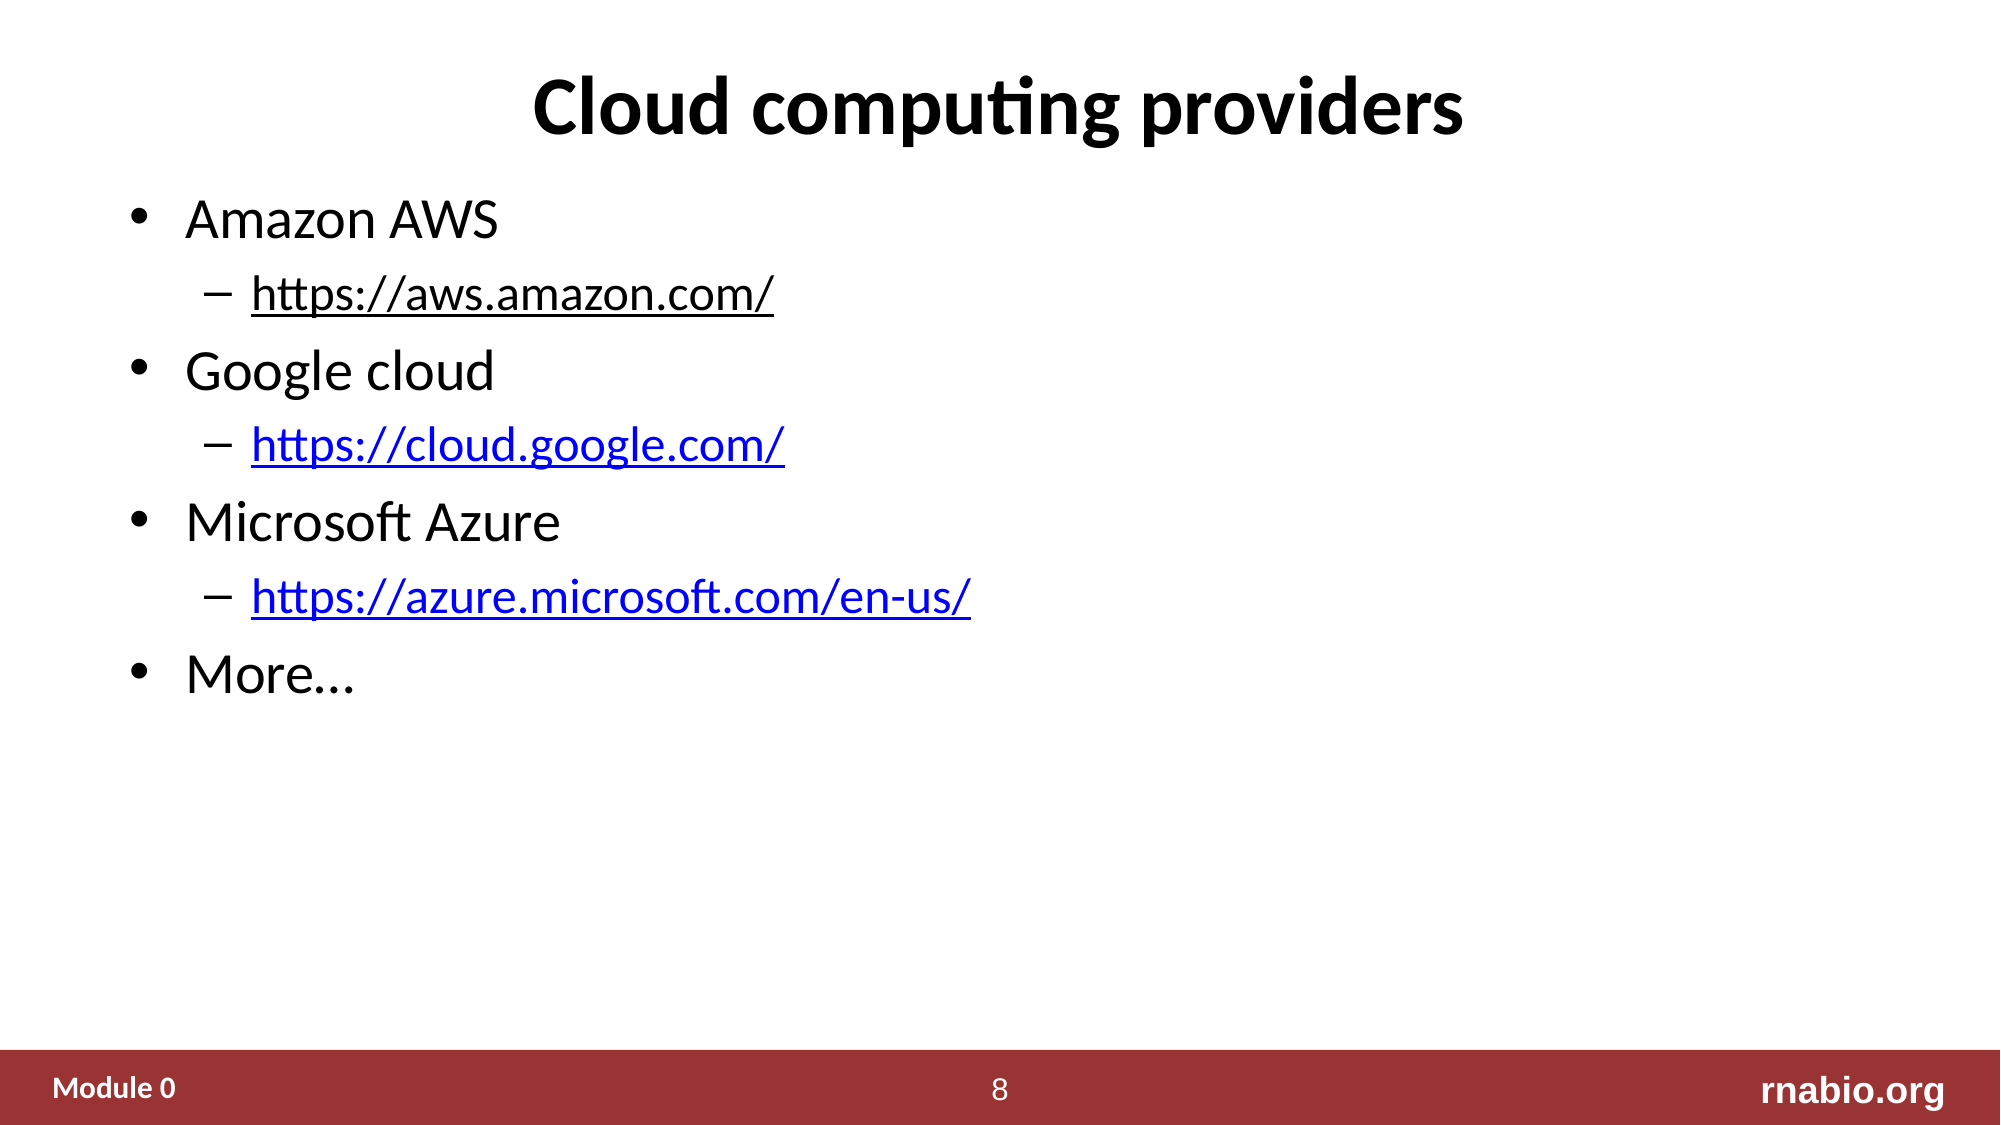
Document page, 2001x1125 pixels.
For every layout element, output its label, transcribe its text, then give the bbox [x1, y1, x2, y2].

list Amazon AWS https://aws.amazon.com/ Google cloud https://cloud.google.com/ Microsoft Azure https://azure.microsoft.com/en-us/ More… [114, 172, 1725, 1038]
title Cloud computing providers [275, 7, 1725, 172]
